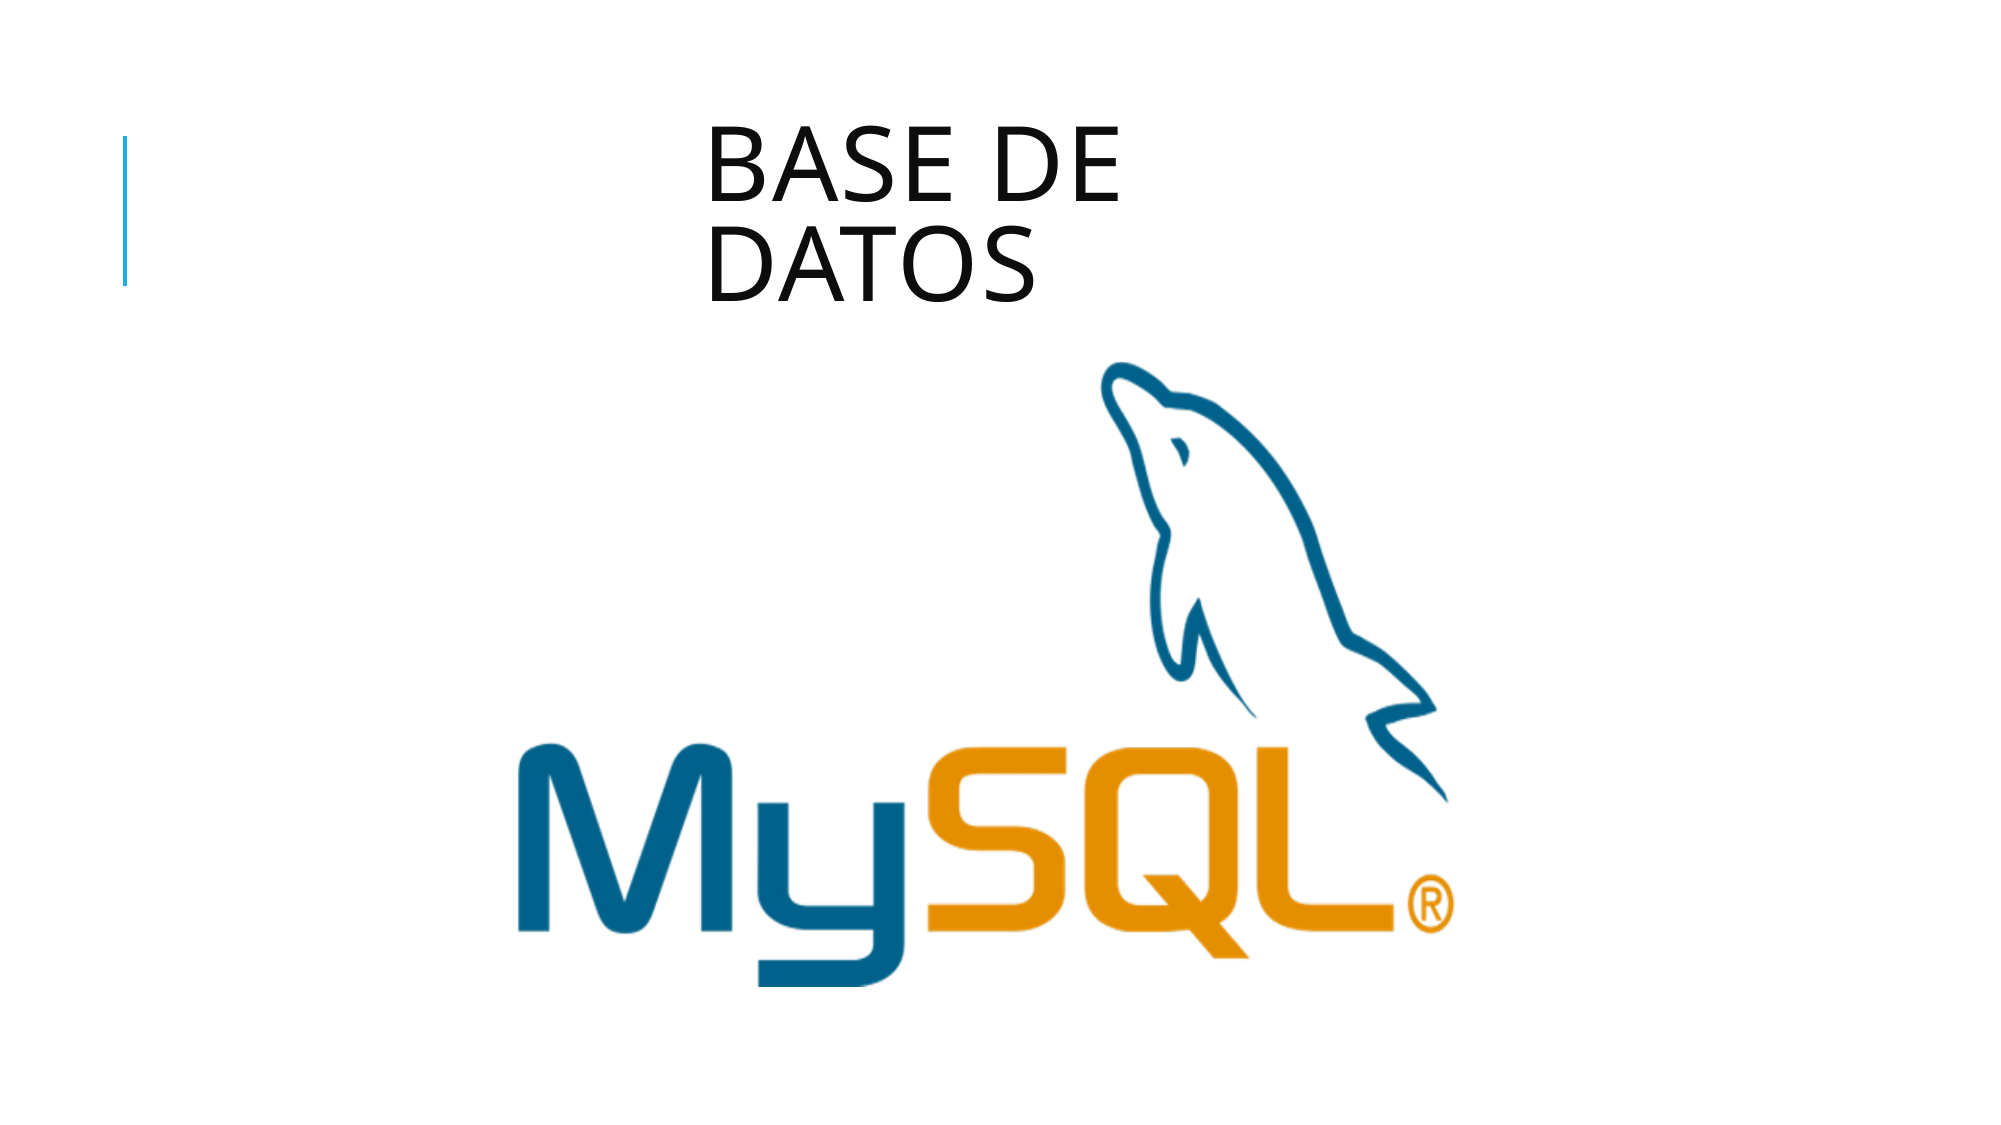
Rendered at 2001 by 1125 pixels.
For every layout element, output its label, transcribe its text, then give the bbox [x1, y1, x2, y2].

title Base de datos [687, 98, 1285, 345]
picture [517, 361, 1456, 987]
